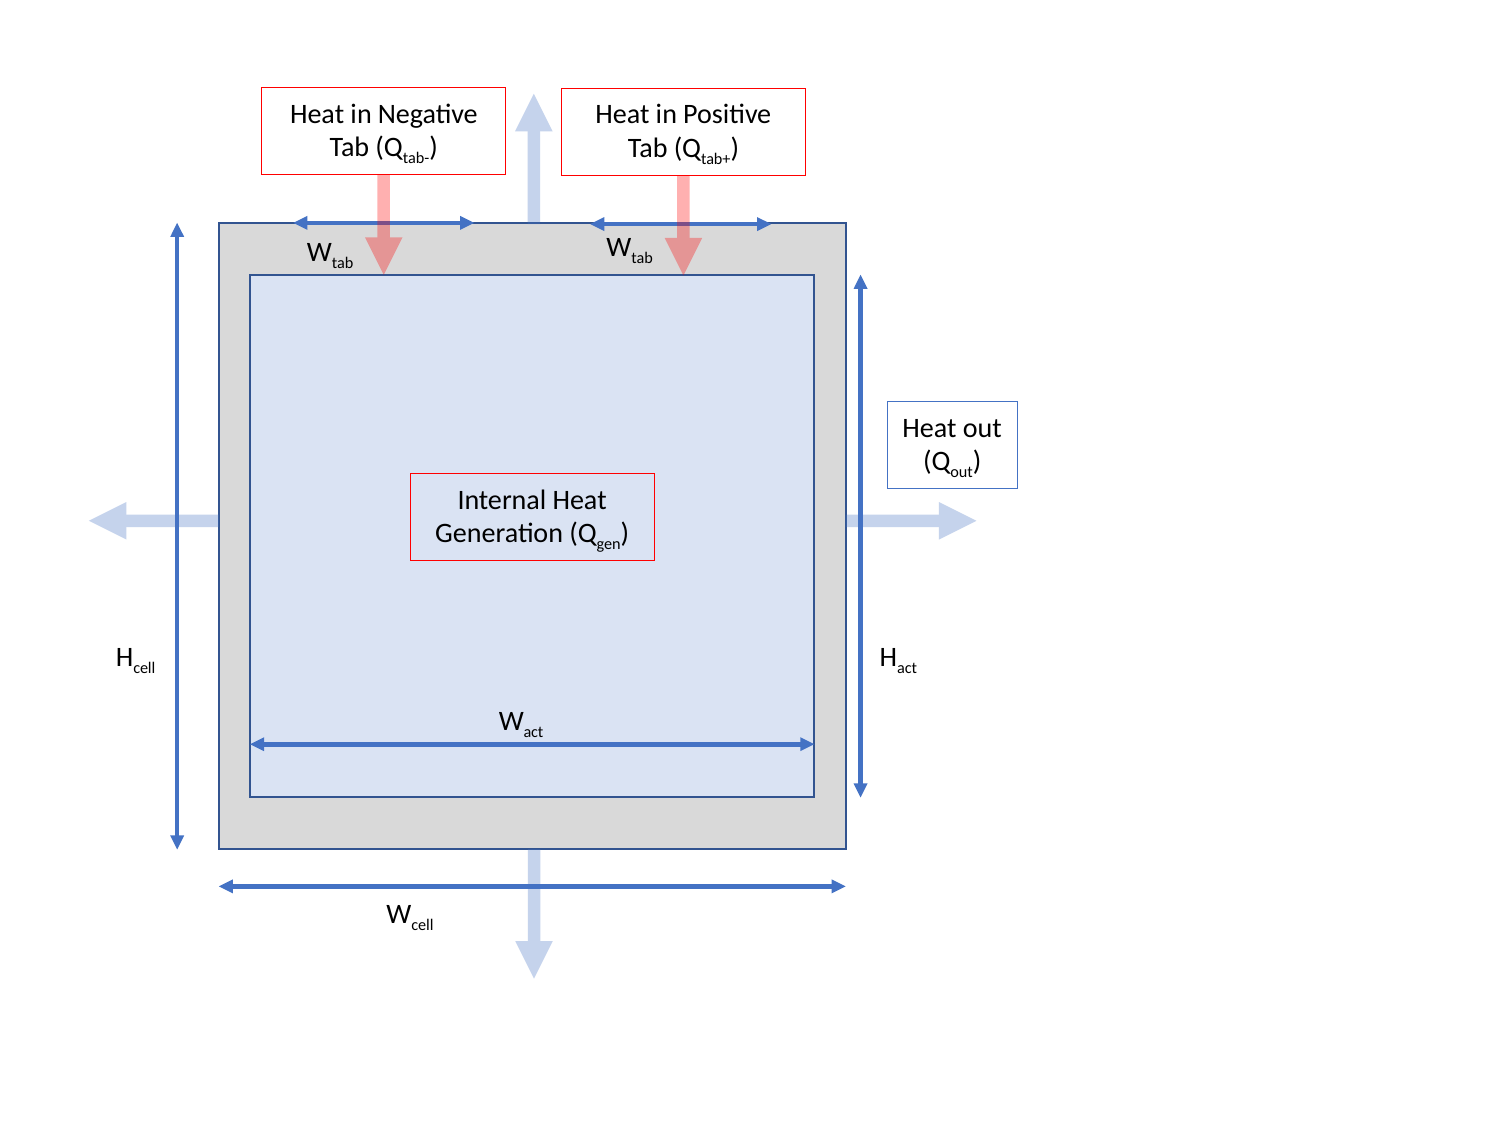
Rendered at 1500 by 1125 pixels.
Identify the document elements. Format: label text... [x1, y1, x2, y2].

text_box Internal Heat Generation (Qgen) [410, 473, 655, 561]
text_box Heat in Positive Tab (Qtab+) [561, 88, 806, 176]
text_box Wact [483, 694, 562, 744]
text_box [249, 274, 815, 798]
text_box Wtab [583, 221, 677, 275]
text_box [218, 222, 847, 850]
text_box Wtab [283, 225, 377, 279]
text_box Heat out (Qout) [887, 401, 1018, 489]
text_box Wact [483, 745, 562, 749]
text_box Hact [864, 630, 943, 684]
text_box Wcell [361, 887, 459, 941]
text_box Heat in Negative Tab (Qtab-) [261, 87, 506, 175]
text_box Hcell [101, 630, 177, 684]
